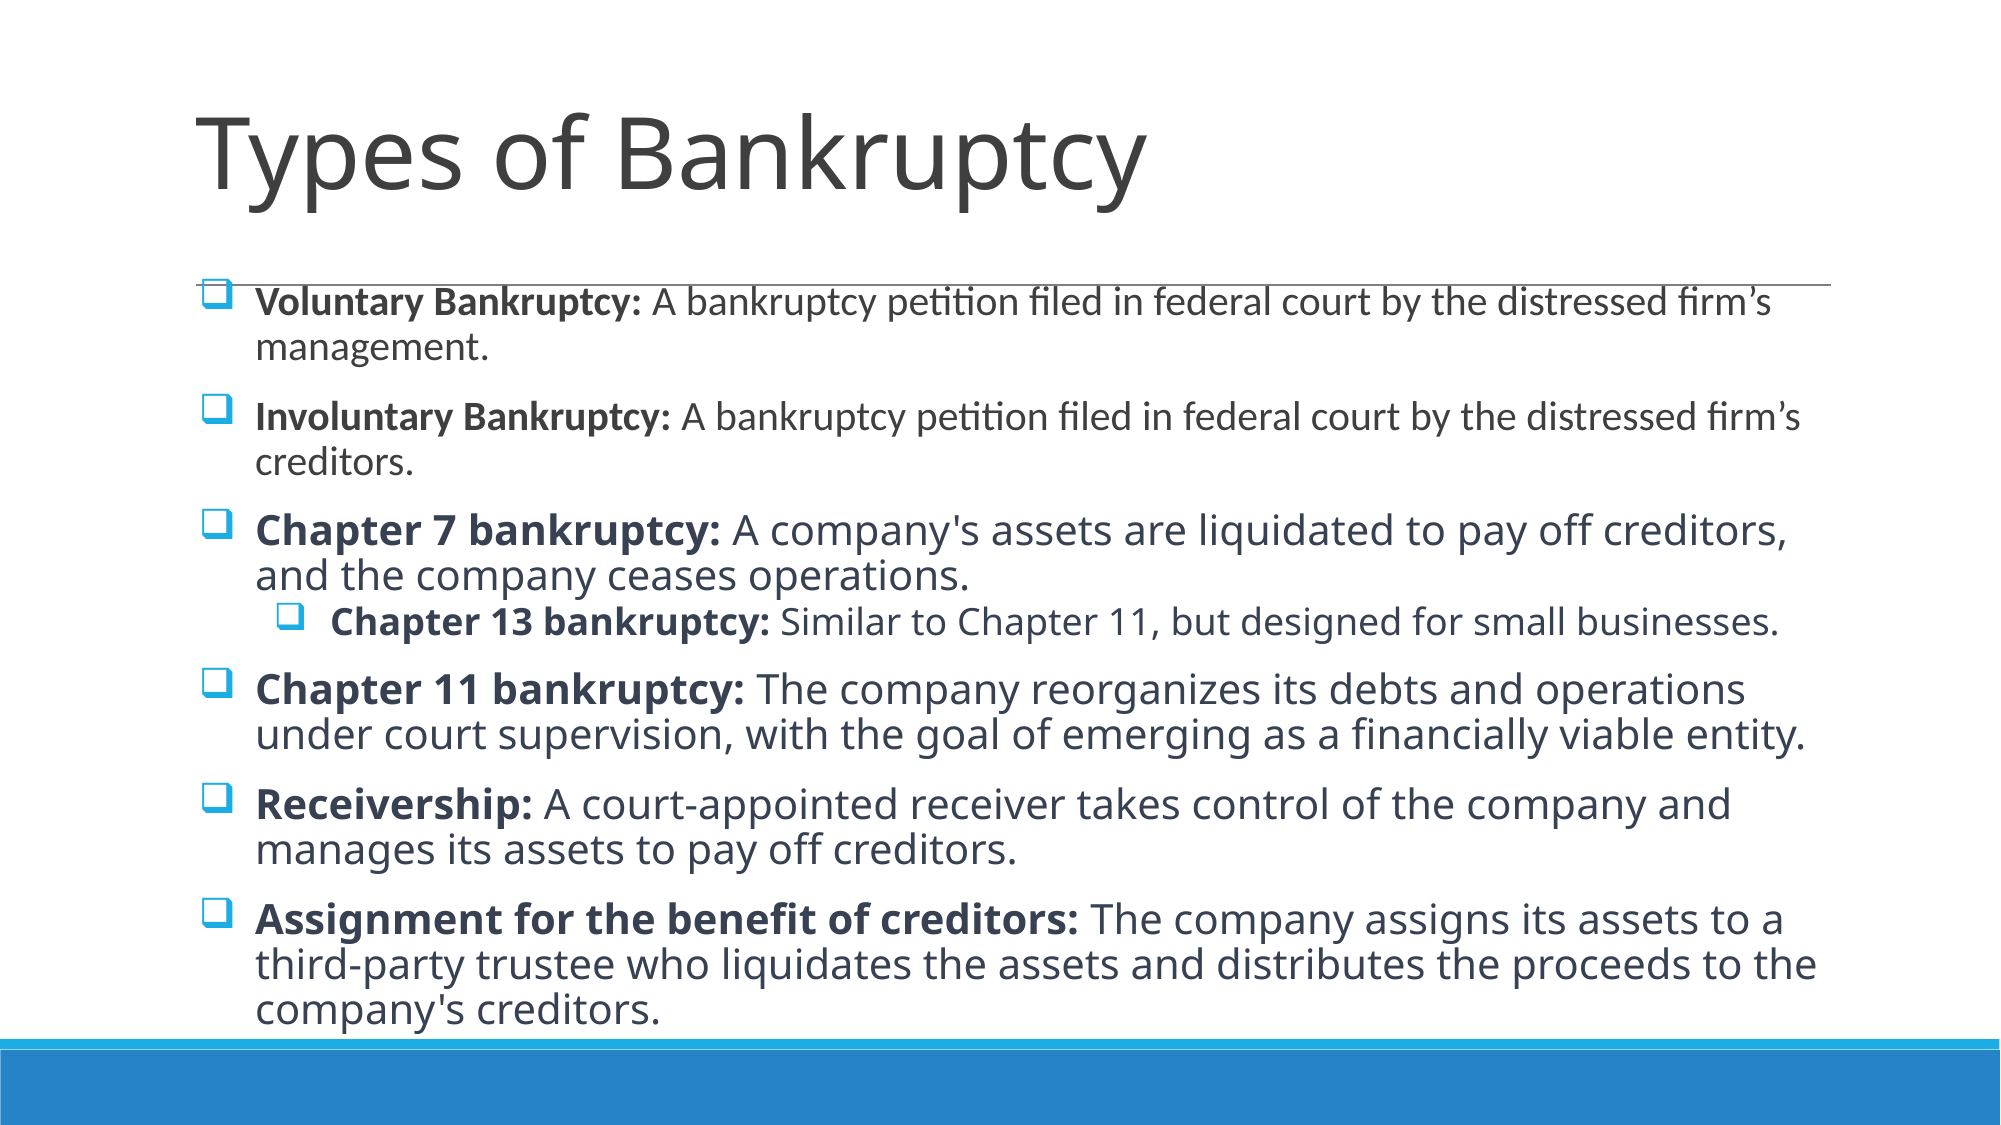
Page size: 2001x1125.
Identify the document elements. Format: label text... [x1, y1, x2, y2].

title Types of Bankruptcy [180, 47, 1830, 271]
list Voluntary Bankruptcy: A bankruptcy petition filed in federal court by the distressed firm’s management. Involuntary Bankruptcy: A bankruptcy petition filed in federal court by the distressed firm’s creditors. Chapter 7 bankruptcy: A company's assets are liquidated to pay off creditors, and the company ceases operations. Chapter 13 bankruptcy: Similar to Chapter 11, but designed for small businesses. Chapter 11 bankruptcy: The company reorganizes its debts and operations under court supervision, with the goal of emerging as a financially viable entity. Receivership: A court-appointed receiver takes control of the company and manages its assets to pay off creditors. Assignment for the benefit of creditors: The company assigns its assets to a third-party trustee who liquidates the assets and distributes the proceeds to the company's creditors. [180, 271, 1830, 932]
